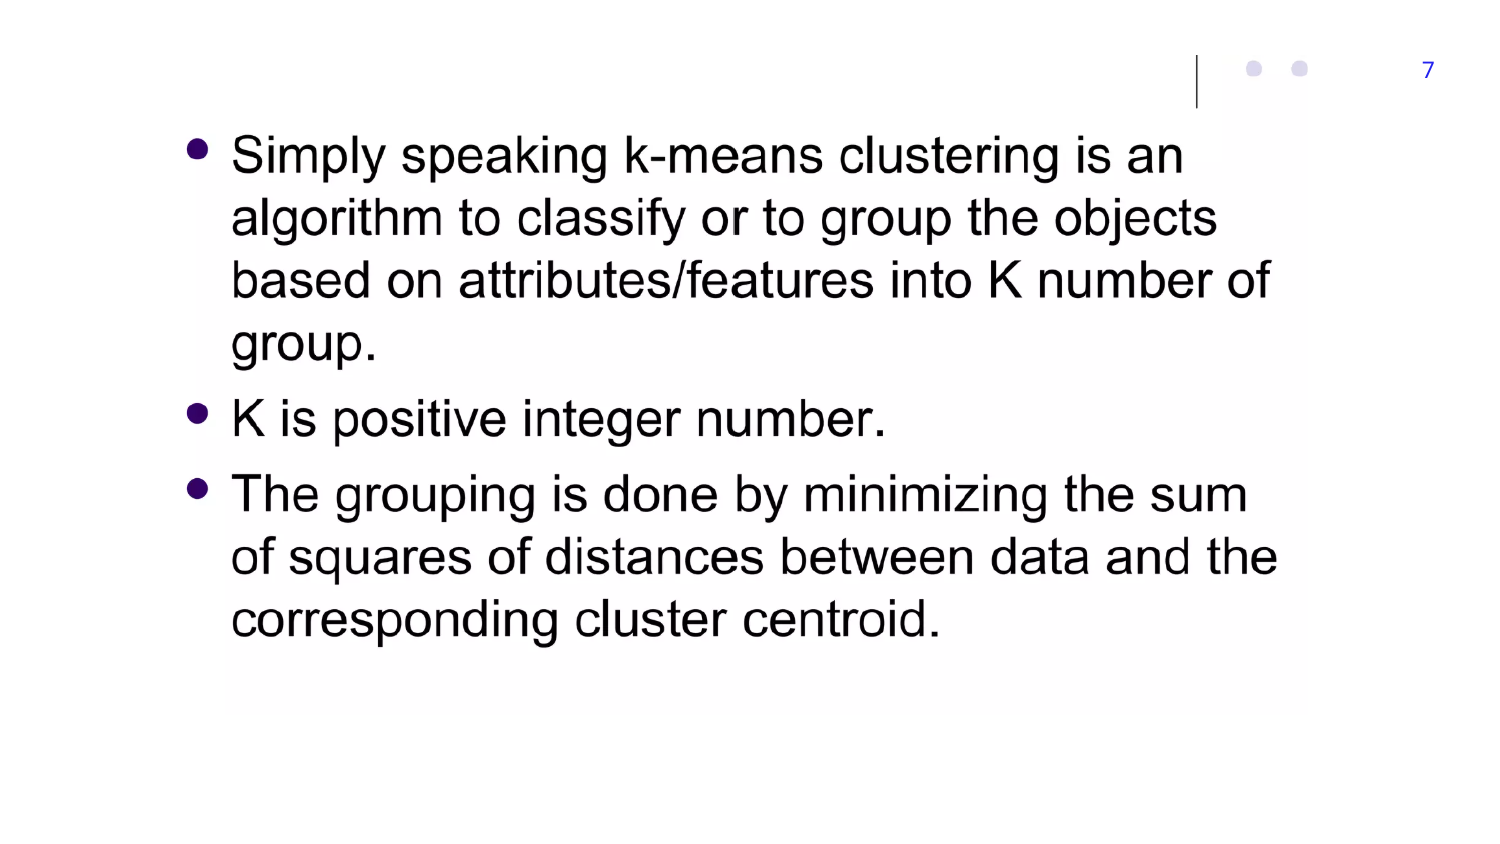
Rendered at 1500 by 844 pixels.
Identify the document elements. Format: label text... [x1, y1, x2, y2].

slide_number 7 [1392, 41, 1450, 71]
picture [155, 55, 1309, 715]
